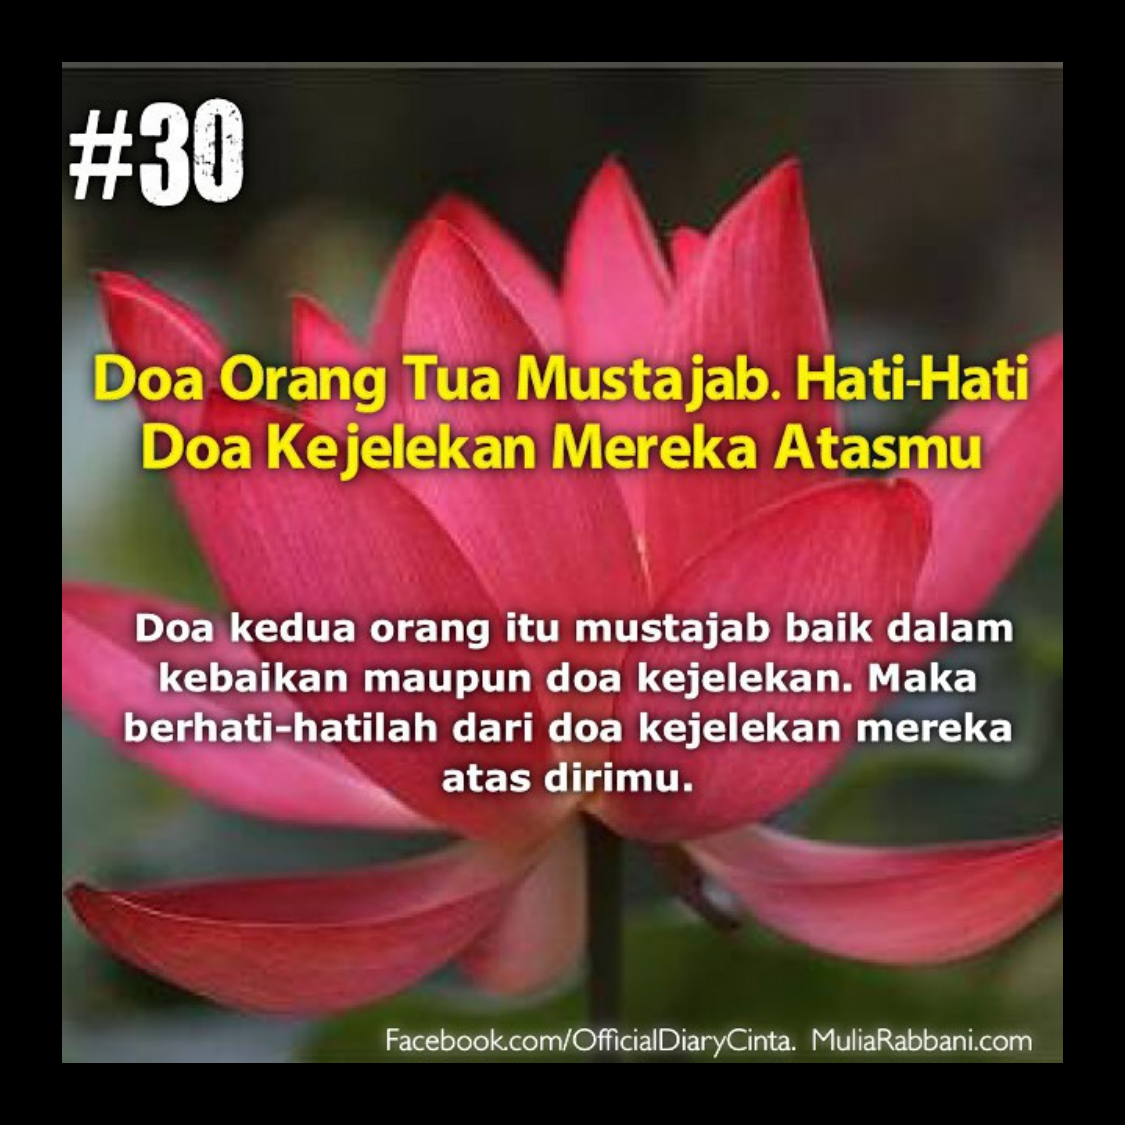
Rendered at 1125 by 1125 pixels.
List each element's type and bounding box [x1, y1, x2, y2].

picture [62, 62, 1063, 1063]
